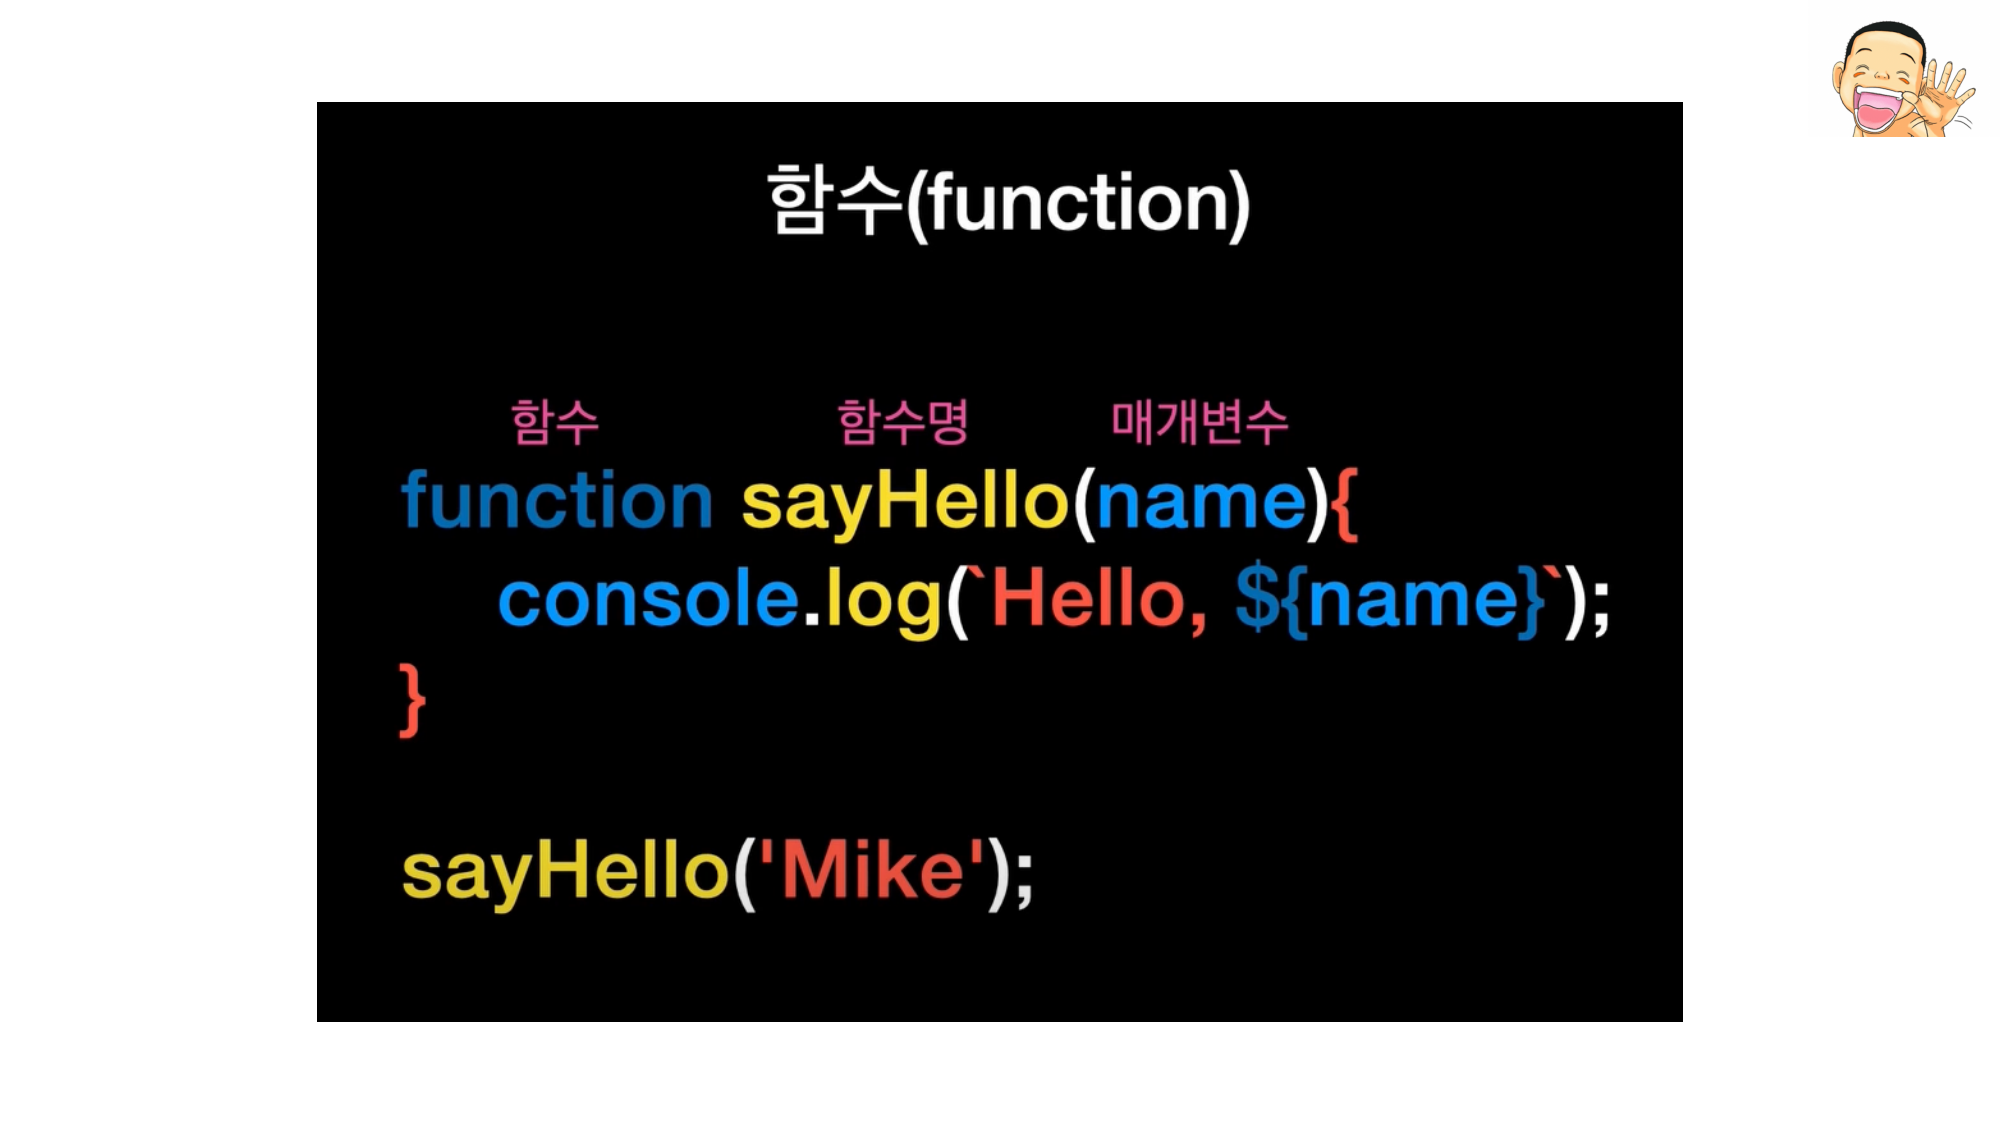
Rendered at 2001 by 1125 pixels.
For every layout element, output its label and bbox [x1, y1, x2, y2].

picture [1808, 0, 2000, 137]
picture [317, 102, 1683, 1023]
